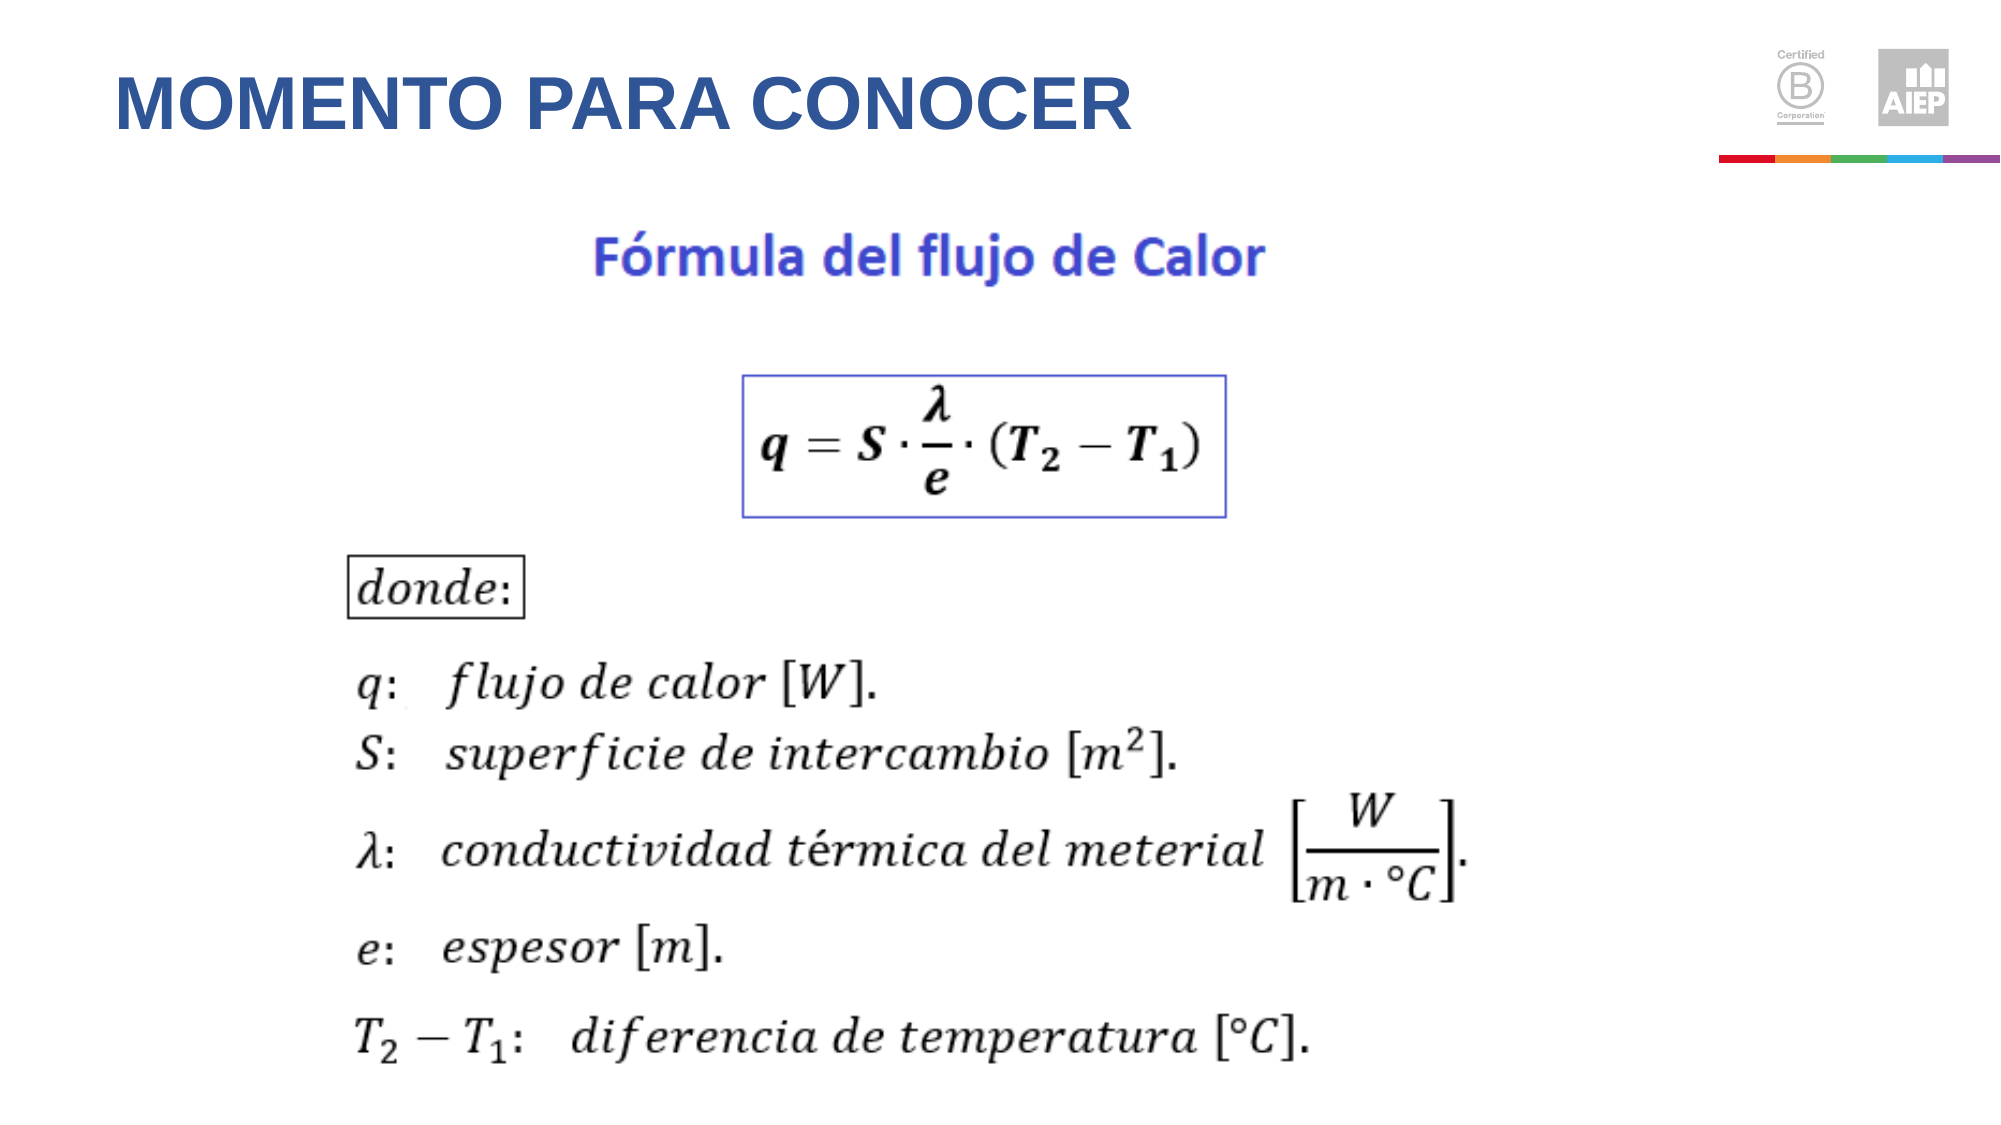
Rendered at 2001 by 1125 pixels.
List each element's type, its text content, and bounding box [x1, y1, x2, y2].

picture [337, 210, 1487, 1096]
title Momento para conocer [99, 48, 1719, 163]
